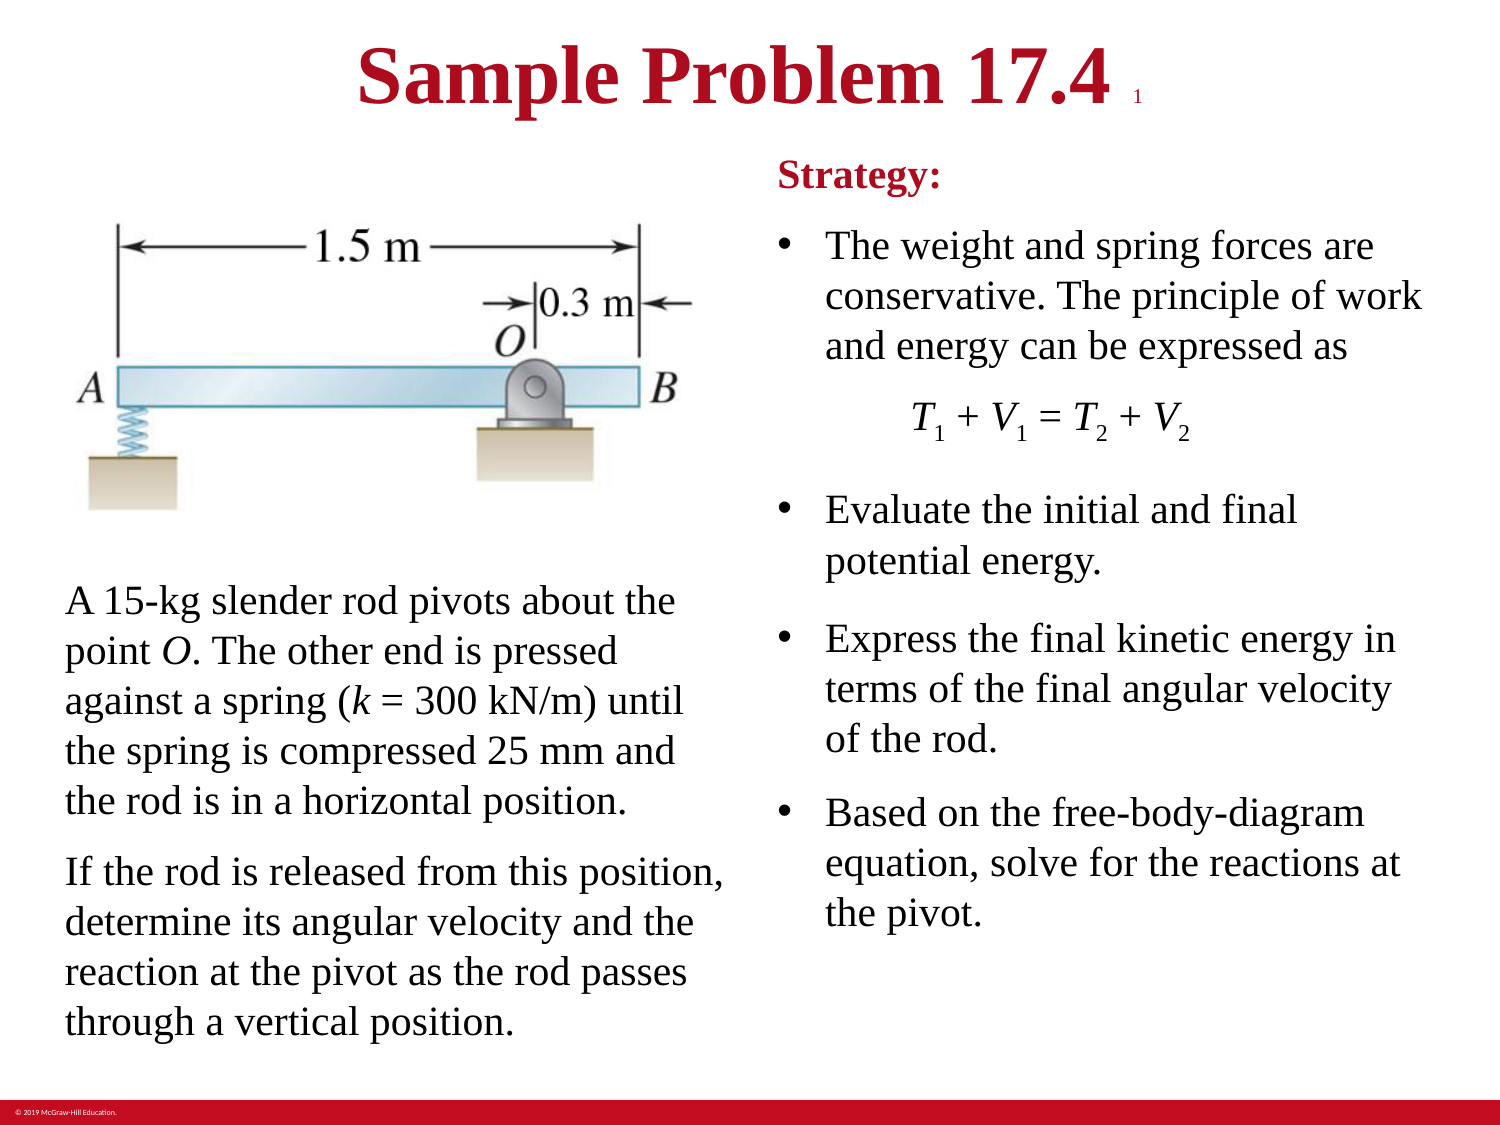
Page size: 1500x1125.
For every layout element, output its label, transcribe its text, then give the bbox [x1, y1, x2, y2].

list Based on the free-body-diagram equation, solve for the reactions at the pivot. [762, 777, 1425, 939]
list Express the final kinetic energy in terms of the final angular velocity of the rod. [762, 603, 1425, 765]
list Evaluate the initial and final potential energy. [762, 474, 1425, 585]
title Sample Problem 17.4 1 [75, 12, 1425, 123]
list Strategy: The weight and spring forces are conservative. The principle of work and energy can be expressed as T1 + V1 = T2 + V2 [762, 139, 1450, 463]
list A 15-kg slender rod pivots about the point O. The other end is pressed against a spring (k = 300 kN/m) until the spring is compressed 25 mm and the rod is in a horizontal position. If the rod is released from this position, determine its angular velocity and the reaction at the pivot as the rod passes through a vertical position. [50, 565, 750, 1050]
picture [75, 212, 694, 513]
